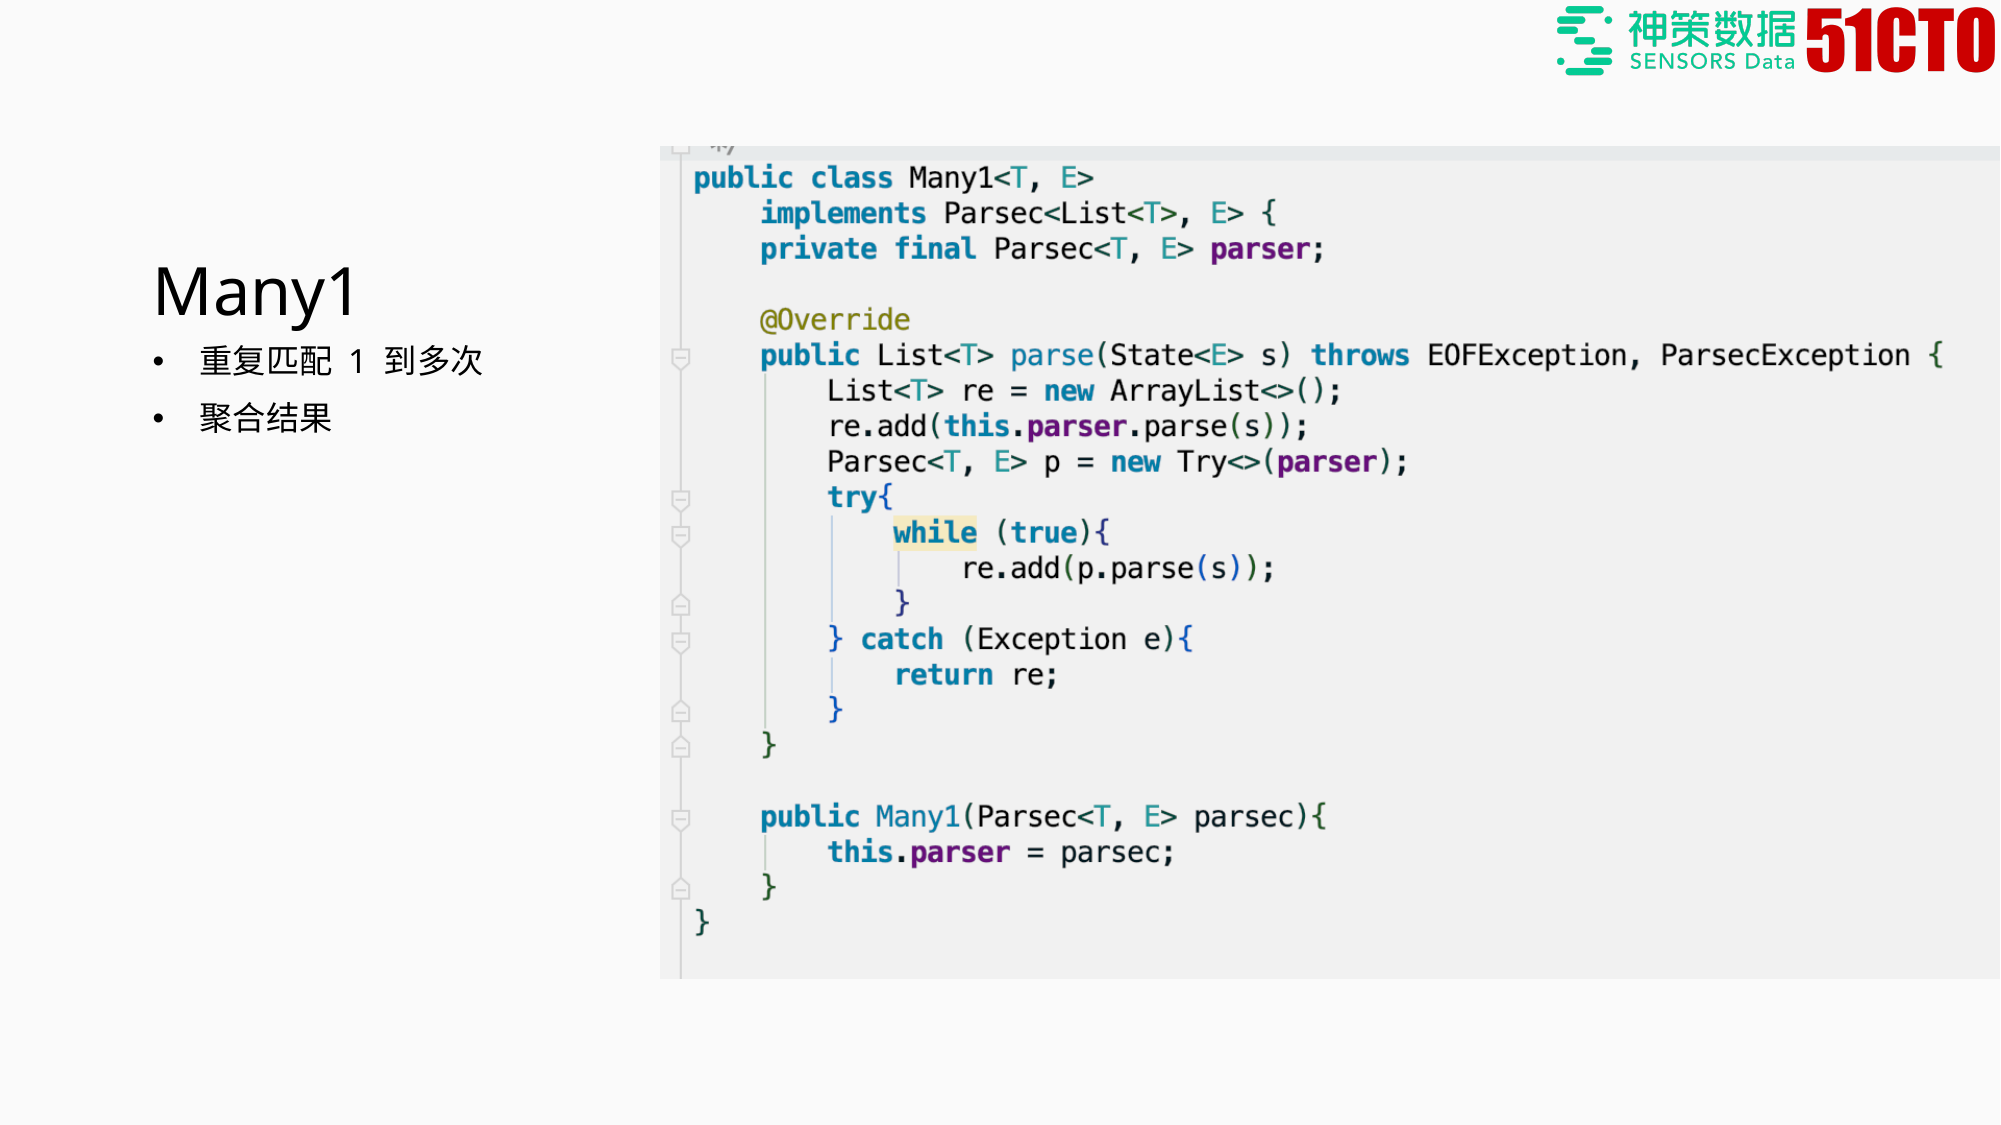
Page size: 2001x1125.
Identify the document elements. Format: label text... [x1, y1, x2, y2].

list 重复匹配 1 到多次 聚合结果 [137, 337, 660, 963]
title Many1 [137, 75, 783, 337]
picture [660, 0, 2000, 979]
